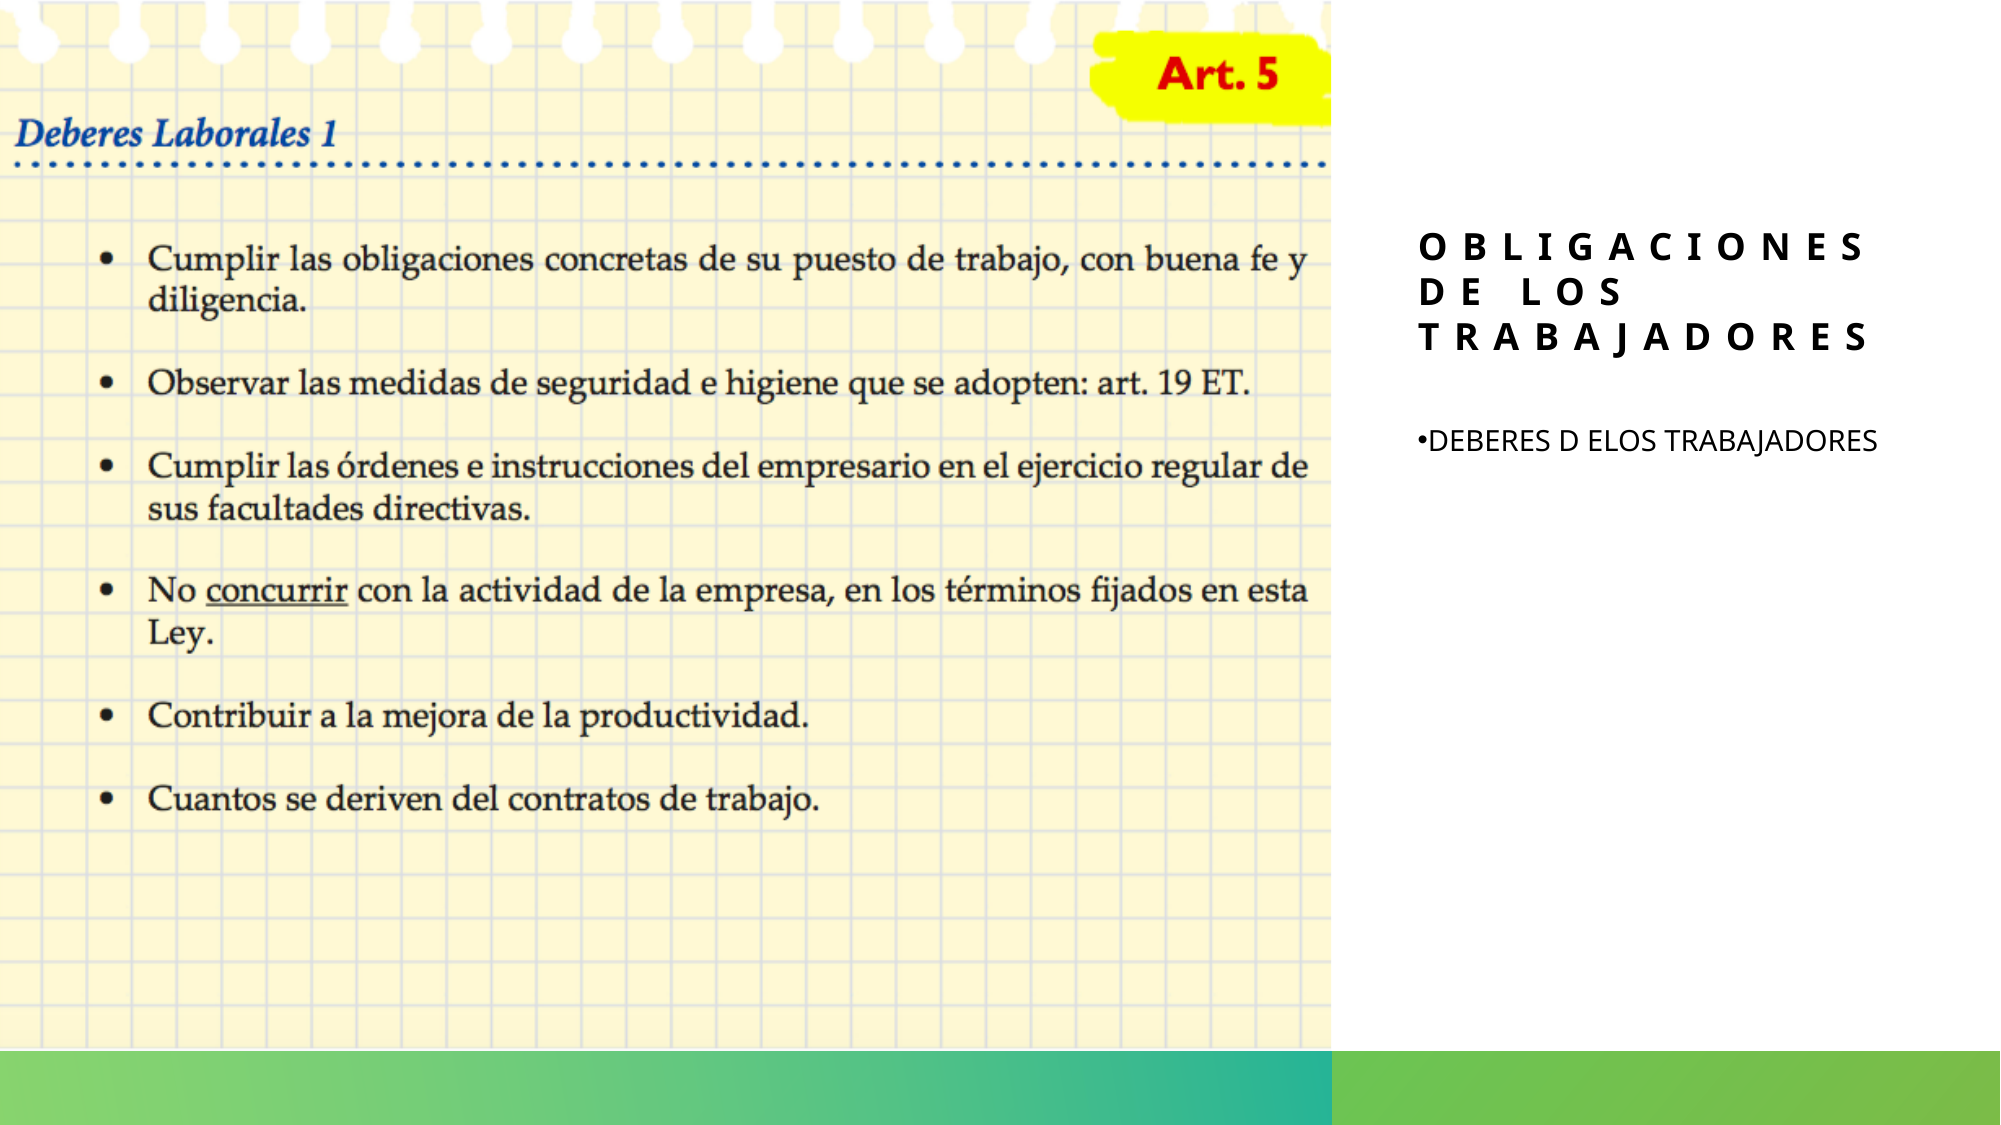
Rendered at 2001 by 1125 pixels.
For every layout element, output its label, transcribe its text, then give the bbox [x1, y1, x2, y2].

text_box [1332, 1050, 2000, 1125]
text_box [1332, 0, 2000, 1050]
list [0, 0, 1332, 1052]
text_box DEBERES D ELOS TRABAJADORES [1417, 415, 1901, 978]
text_box [0, 1052, 1332, 1125]
title OBLIGACIONES DE LOS TRABAJADORES [1417, 75, 1925, 359]
